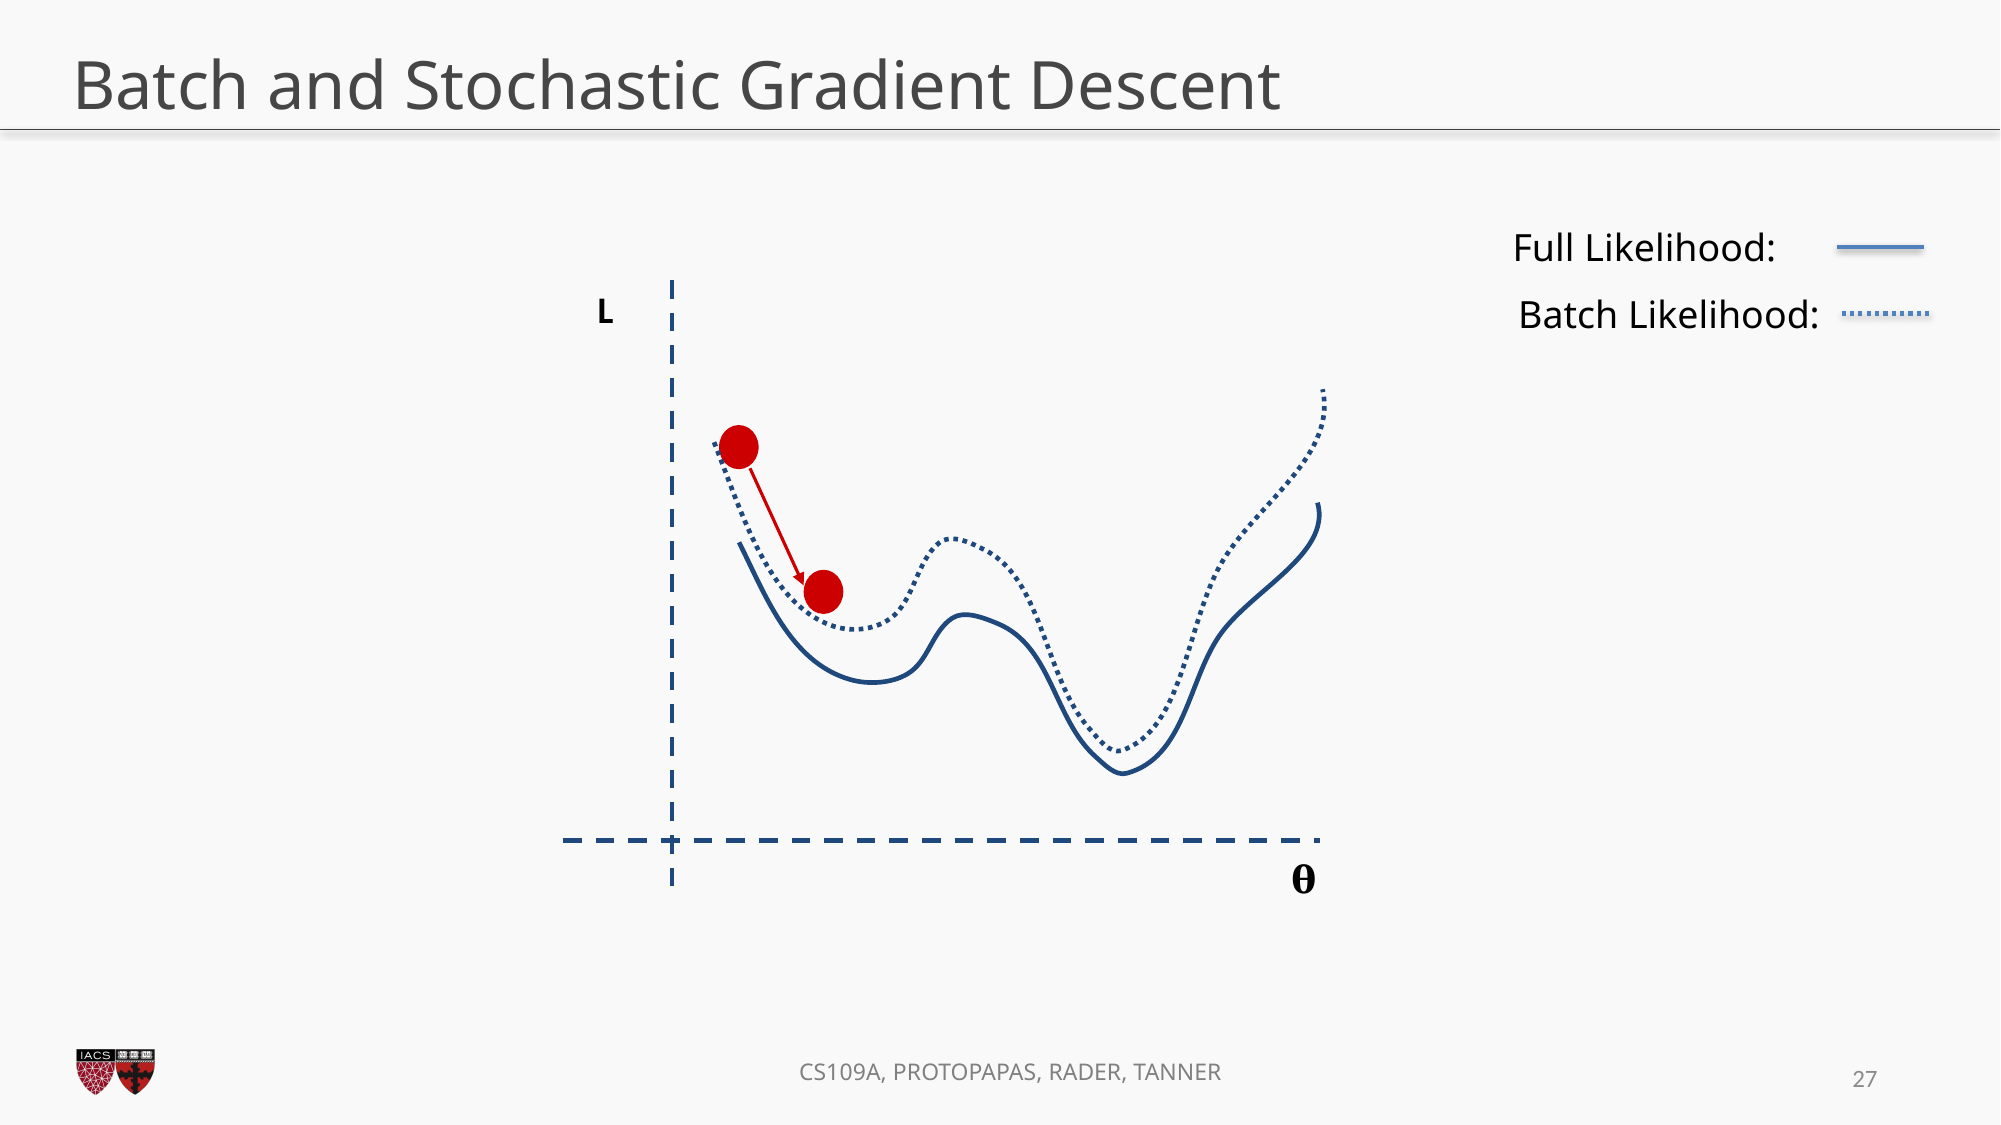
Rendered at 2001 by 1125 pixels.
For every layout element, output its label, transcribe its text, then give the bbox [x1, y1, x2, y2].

title Batch and Stochastic Gradient Descent [57, 35, 1943, 162]
picture [75, 1049, 155, 1095]
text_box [1499, 216, 1930, 345]
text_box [562, 270, 1365, 946]
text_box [749, 467, 804, 586]
